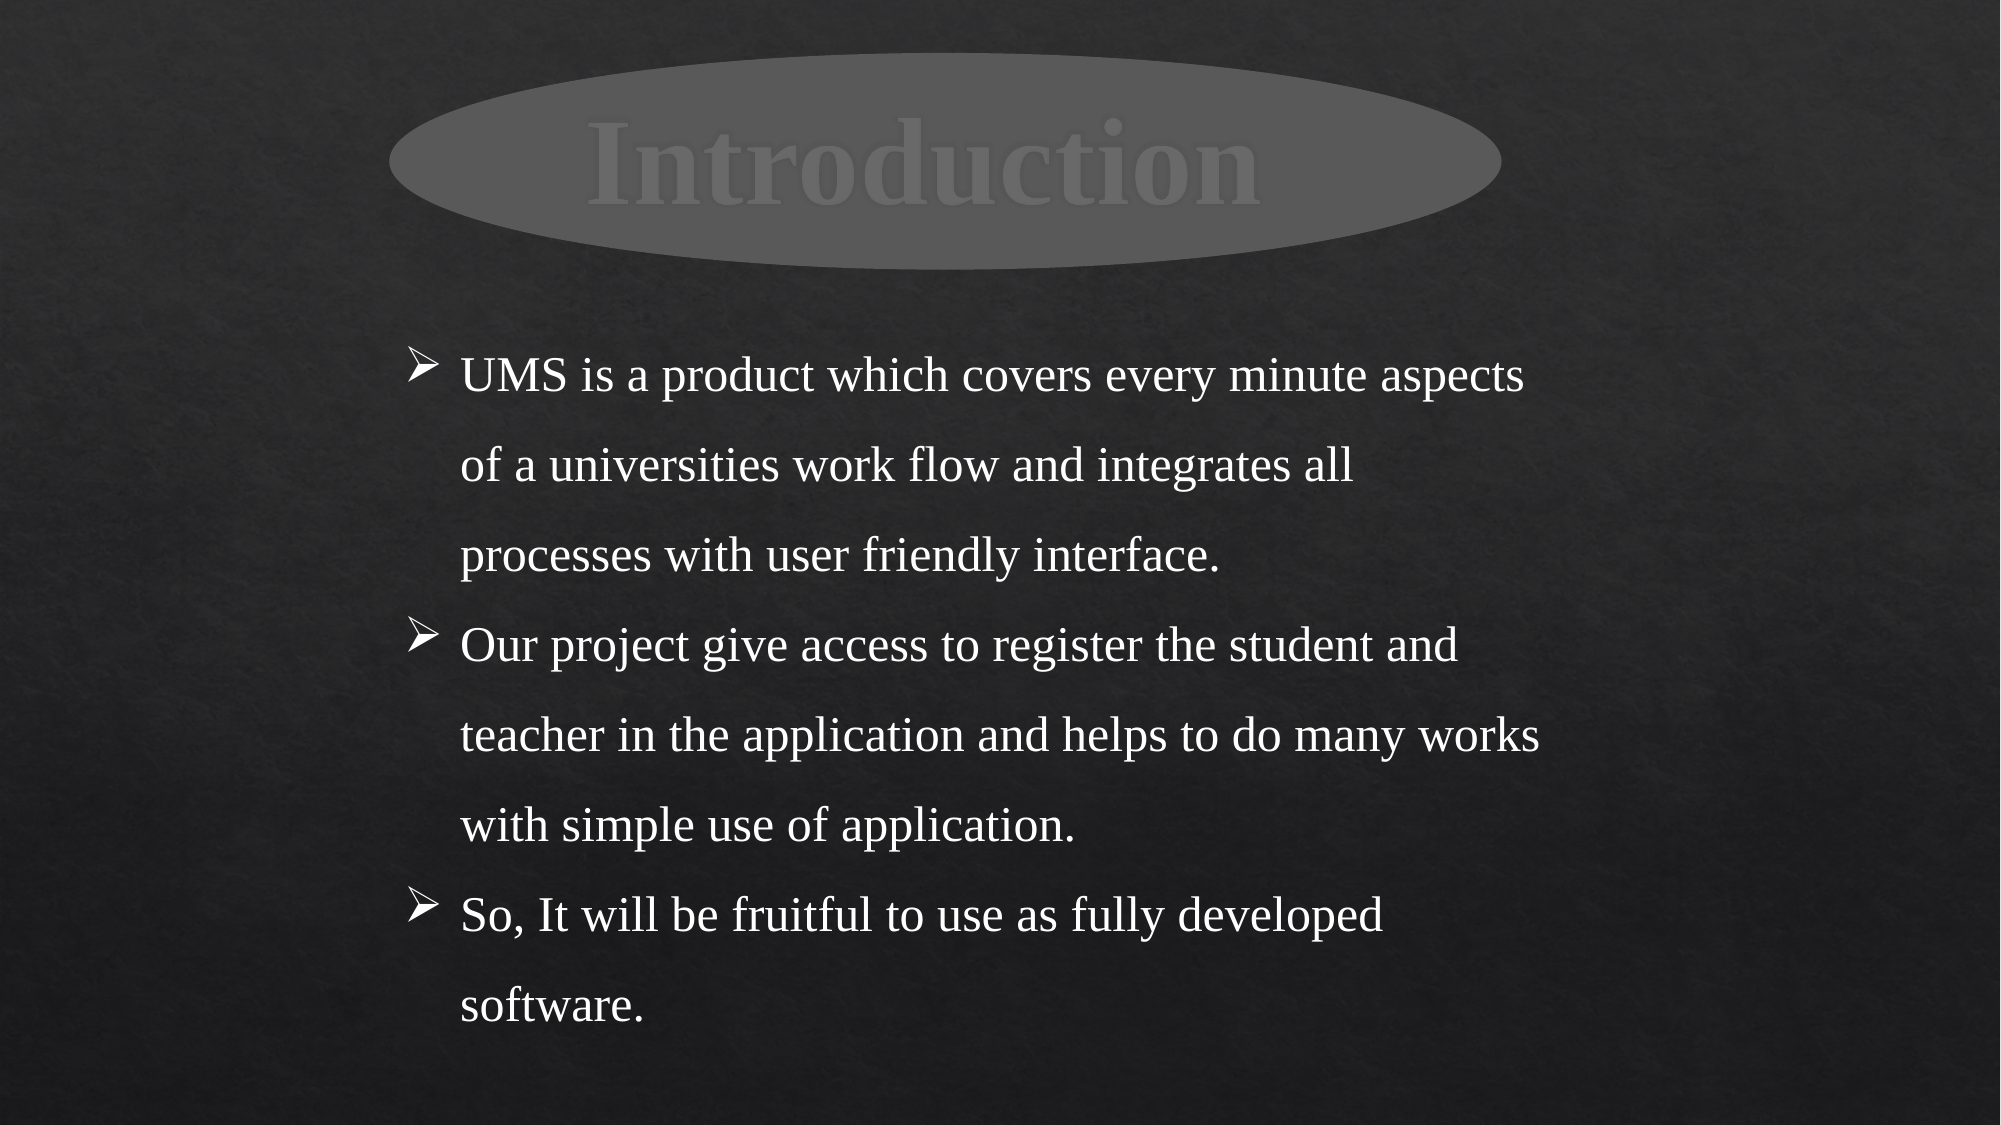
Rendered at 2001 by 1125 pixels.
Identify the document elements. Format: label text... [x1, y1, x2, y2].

text_box [779, 266, 1112, 271]
title Introduction [549, 46, 1297, 263]
text_box UMS is a product which covers every minute aspects of a universities work flow and integrates all processes with user friendly interface. Our project give access to register the student and teacher in the application and helps to do many works with simple use of application. So, It will be fruitful to use as fully developed software. [389, 303, 1574, 1039]
text_box [1300, 76, 1503, 247]
text_box [387, 84, 546, 239]
